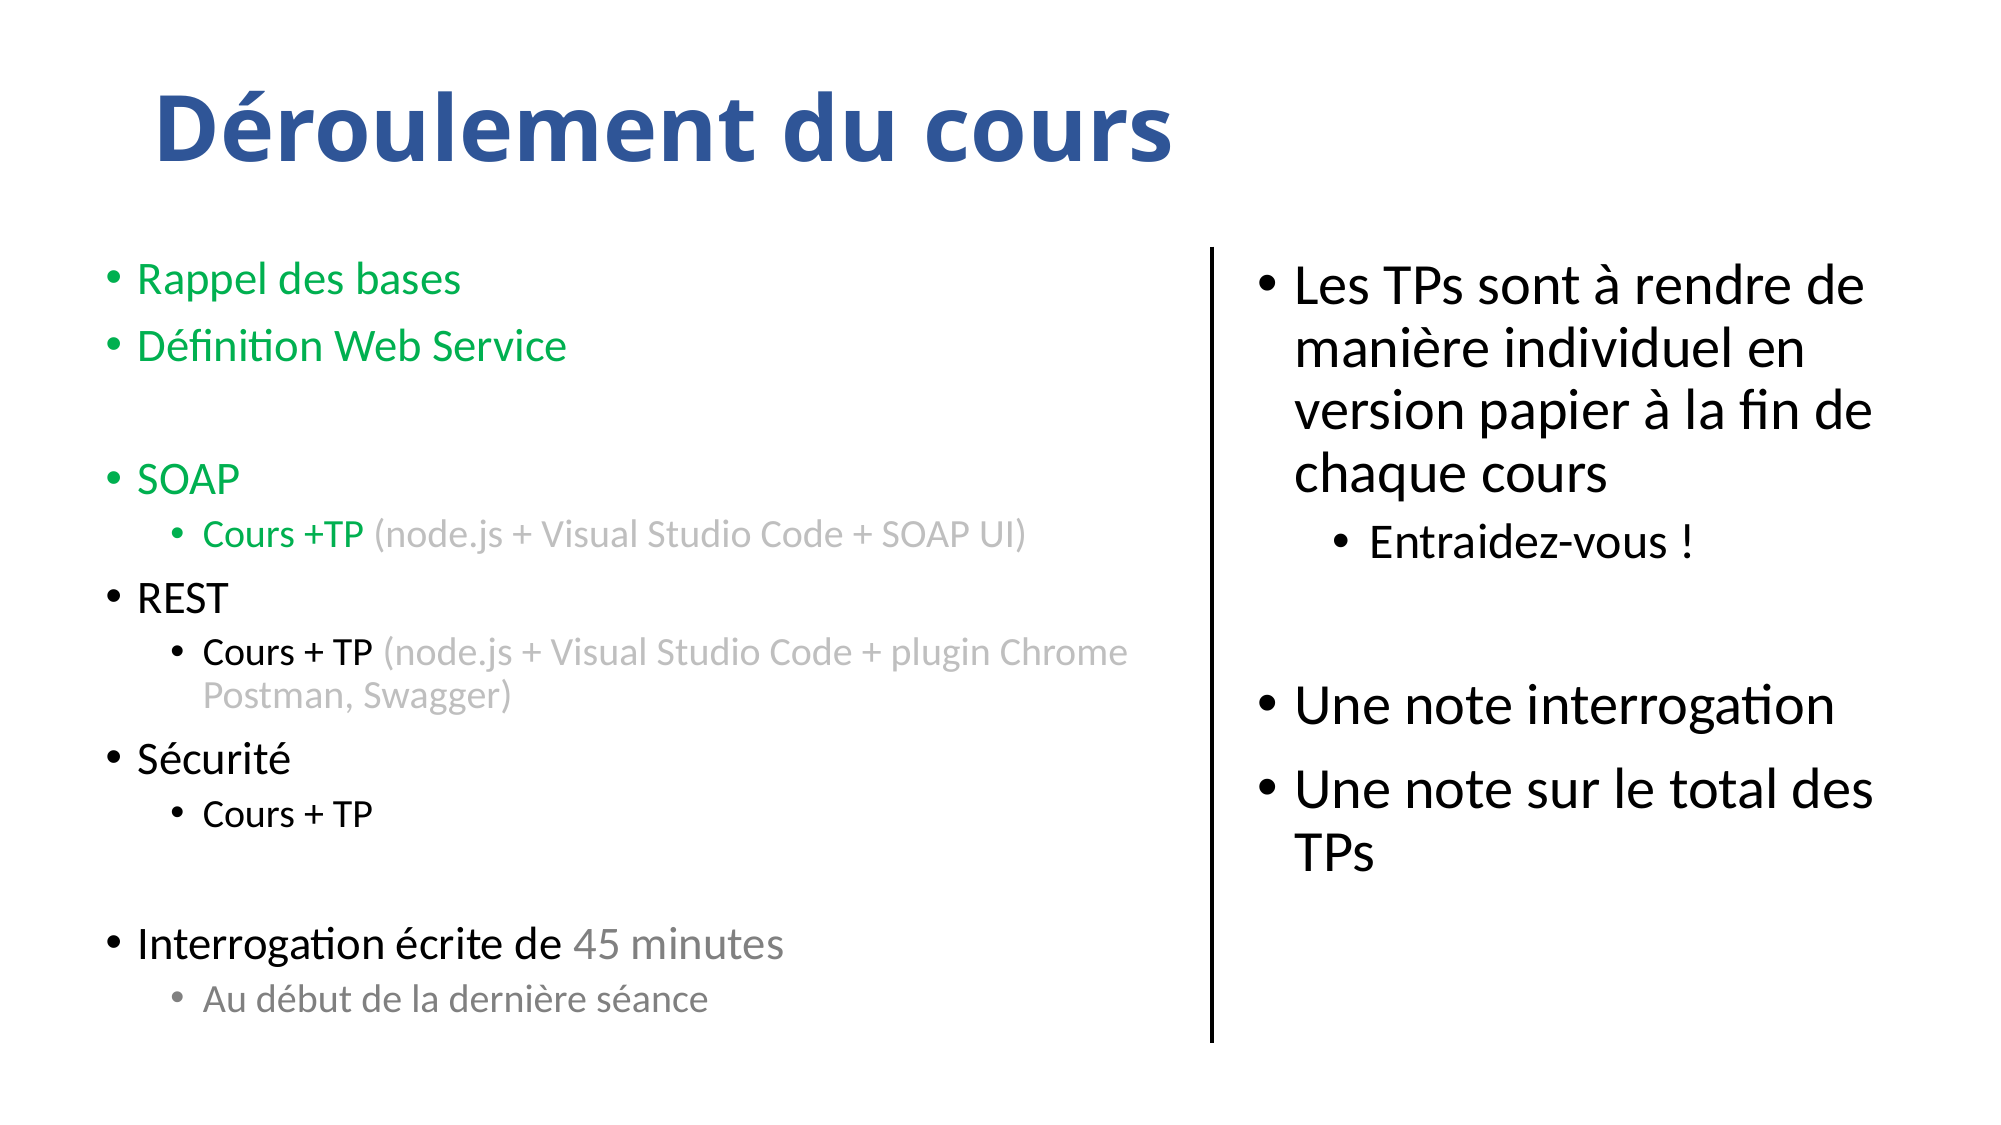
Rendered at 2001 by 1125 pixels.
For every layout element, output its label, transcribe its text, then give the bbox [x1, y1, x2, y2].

text_box Les TPs sont à rendre de manière individuel en version papier à la fin de chaque cours Entraidez-vous ! Une note interrogation Une note sur le total des TPs [1242, 246, 1967, 1037]
title Déroulement du cours [137, 23, 1863, 241]
list Rappel des bases Définition Web Service SOAP Cours +TP (node.js + Visual Studio Code + SOAP UI) REST Cours + TP (node.js + Visual Studio Code + plugin Chrome Postman, Swagger) Sécurité Cours + TP Interrogation écrite de 45 minutes Au début de la dernière séance [90, 246, 1182, 1037]
